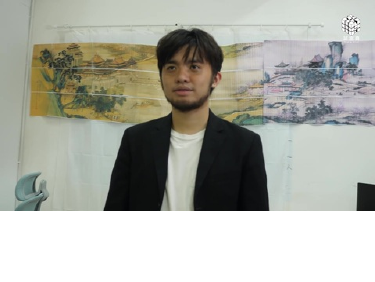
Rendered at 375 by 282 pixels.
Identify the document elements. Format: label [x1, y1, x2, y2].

picture [0, 0, 375, 212]
